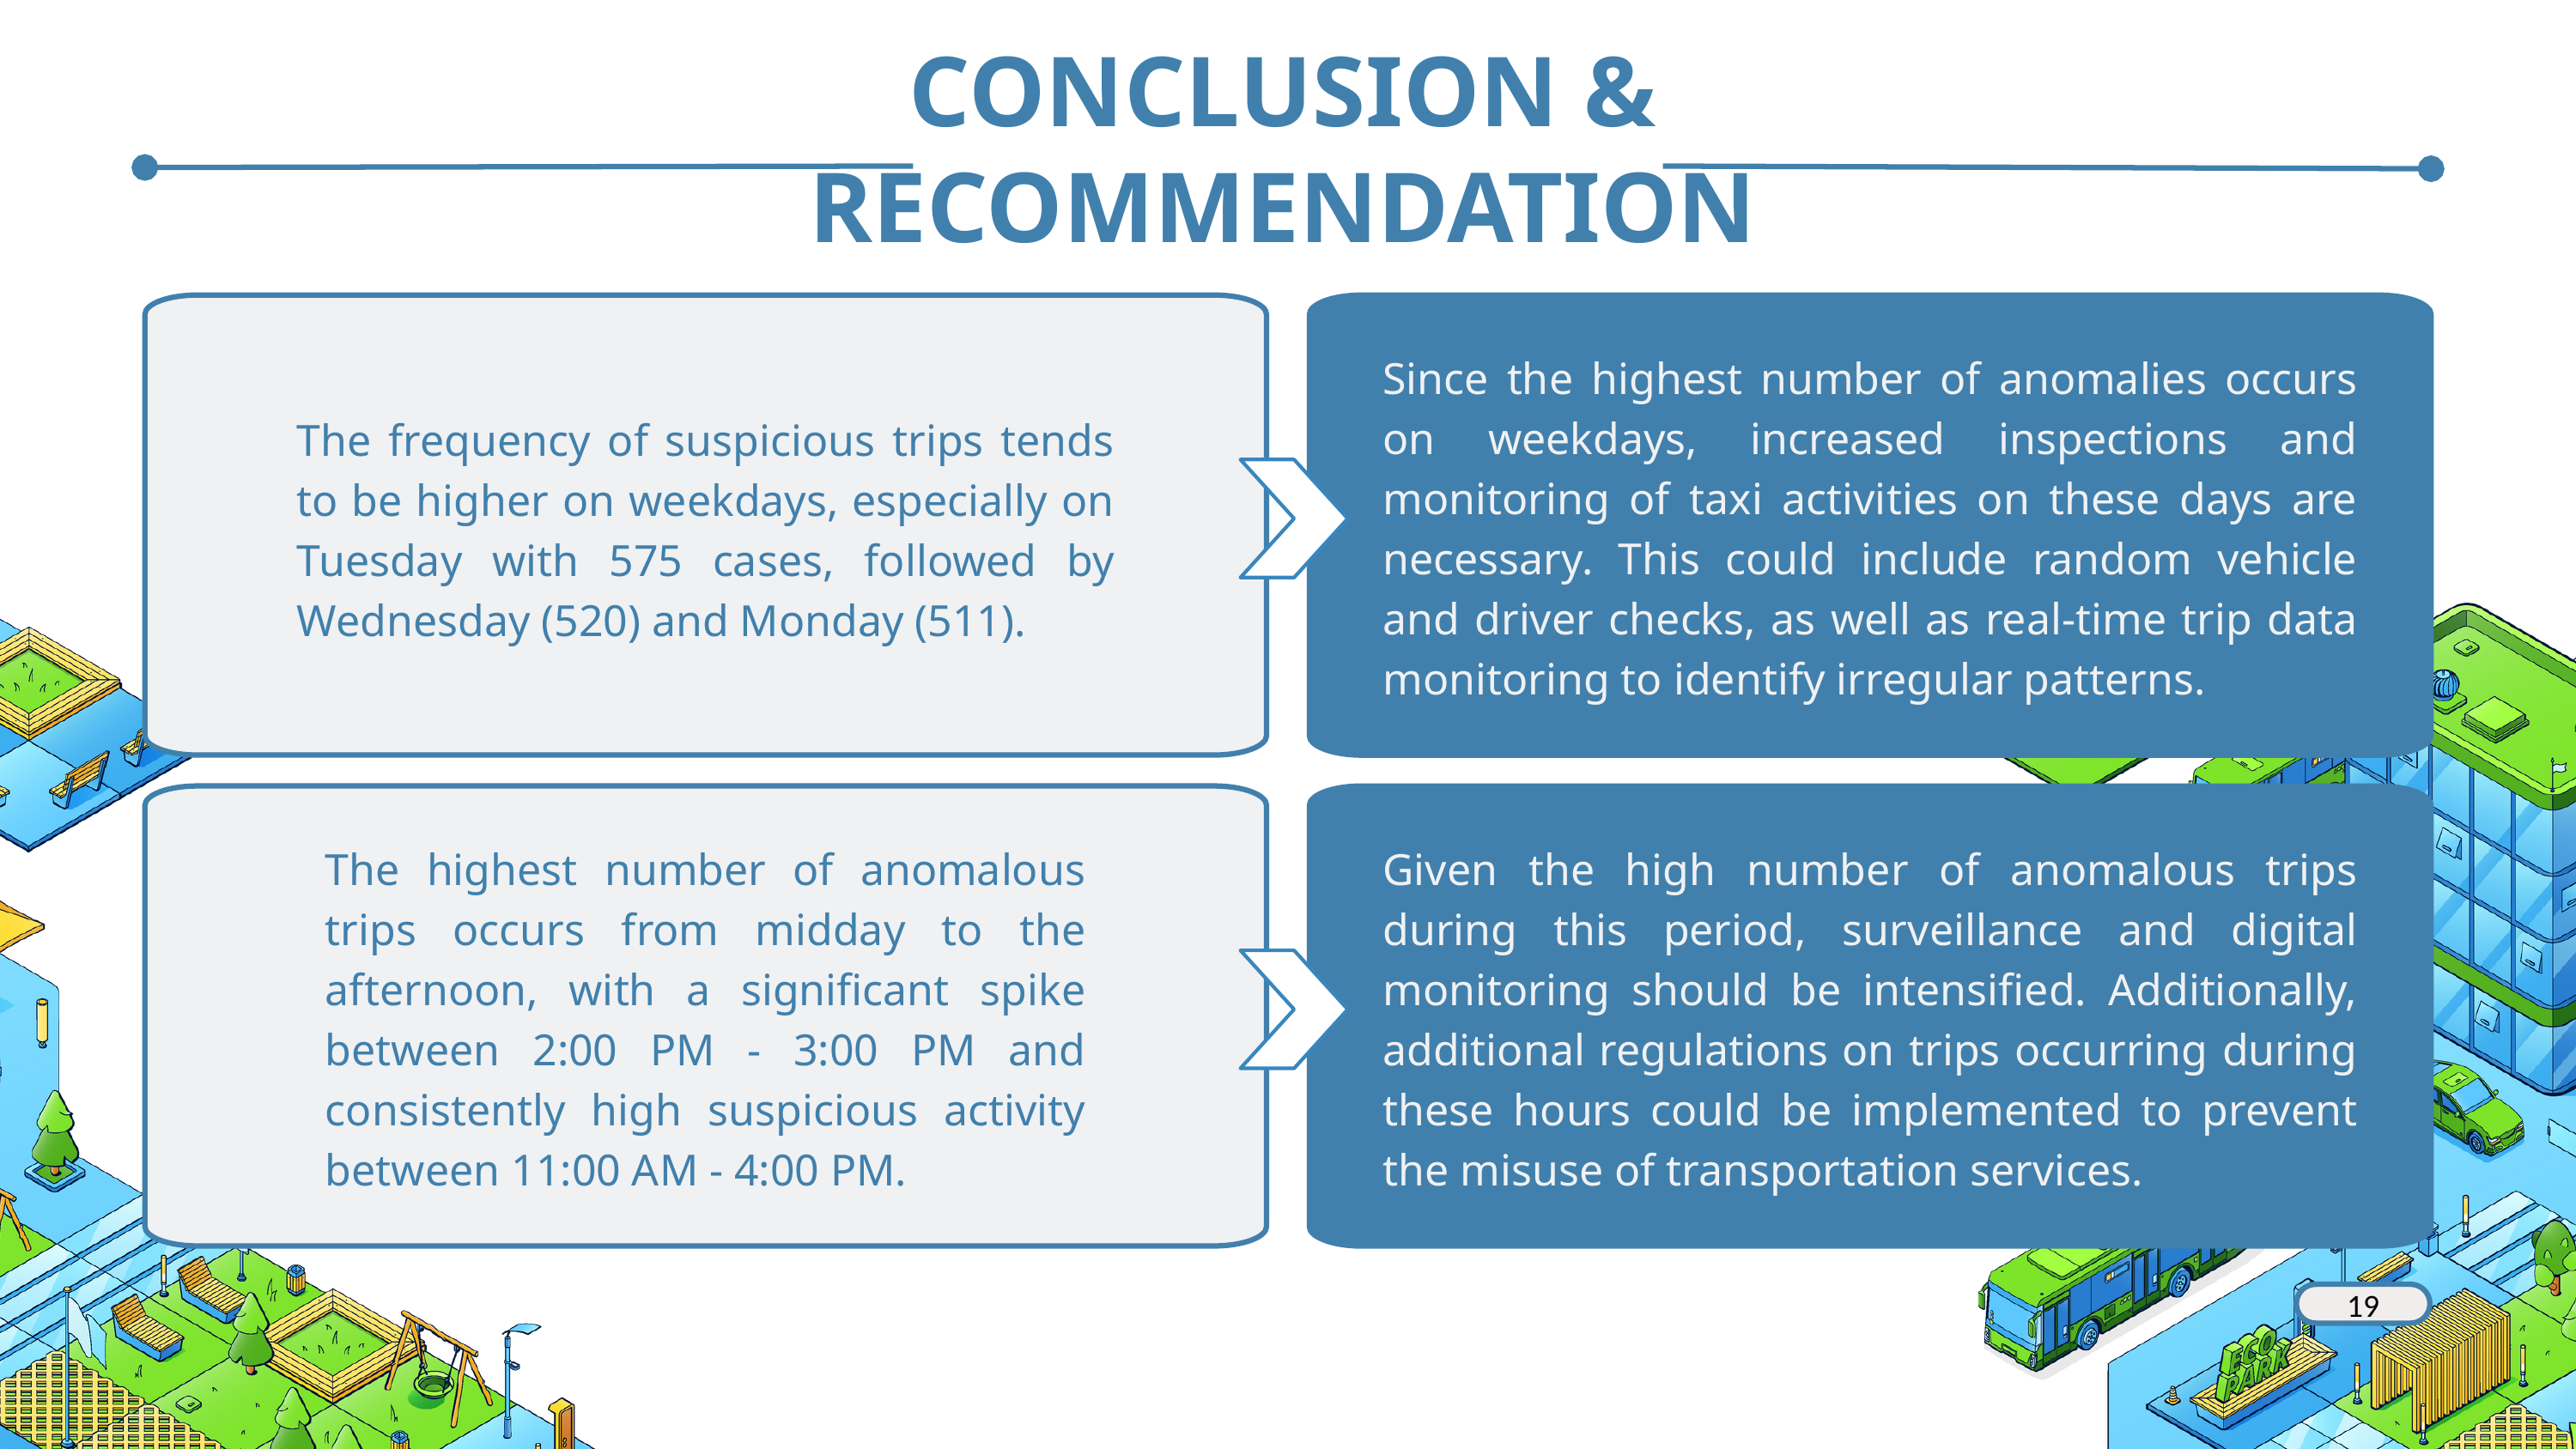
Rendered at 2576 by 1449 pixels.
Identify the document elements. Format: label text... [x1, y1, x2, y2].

text_box [1270, 458, 1304, 579]
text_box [1309, 785, 2432, 1246]
text_box [136, 158, 914, 177]
text_box [1662, 160, 2440, 178]
text_box [0, 582, 611, 1449]
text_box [144, 294, 1267, 755]
text_box CONCLUSION & RECOMMENDATION [796, 30, 1769, 263]
text_box [1270, 949, 1304, 1070]
text_box [1978, 582, 2576, 1449]
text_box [144, 785, 1267, 1246]
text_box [1309, 294, 2432, 755]
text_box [2296, 1283, 2431, 1324]
